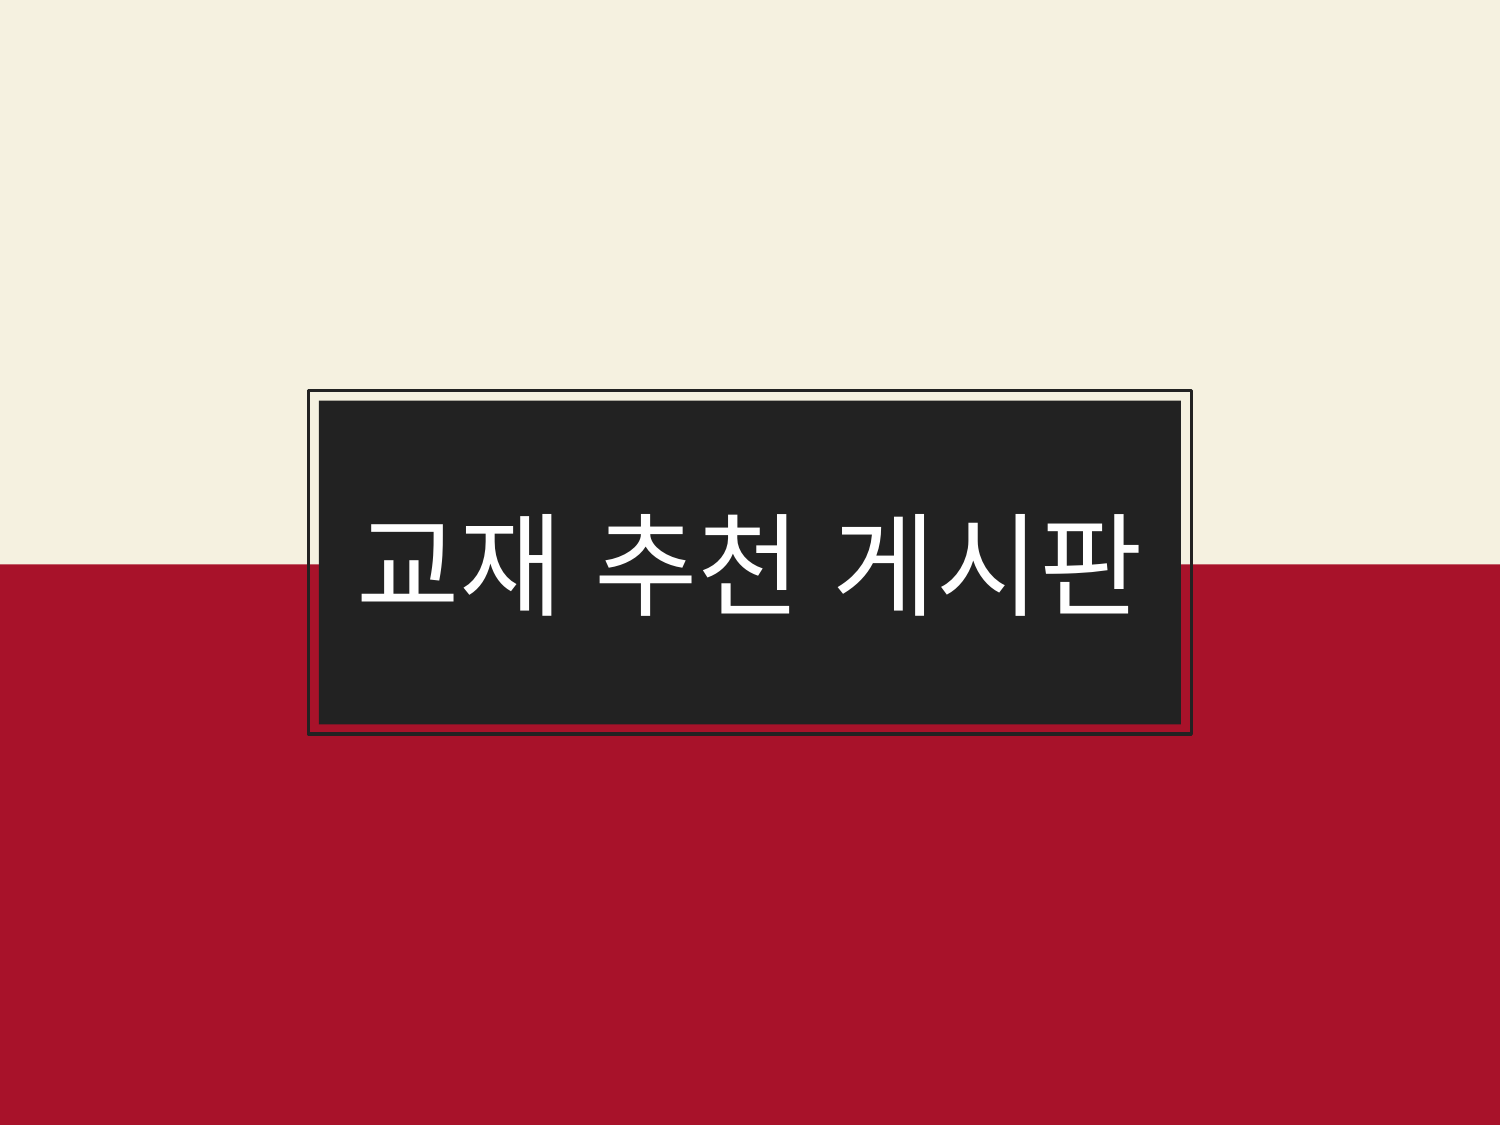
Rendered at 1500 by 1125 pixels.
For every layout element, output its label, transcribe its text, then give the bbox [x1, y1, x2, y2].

title 교재 추천 게시판 [318, 400, 1181, 725]
